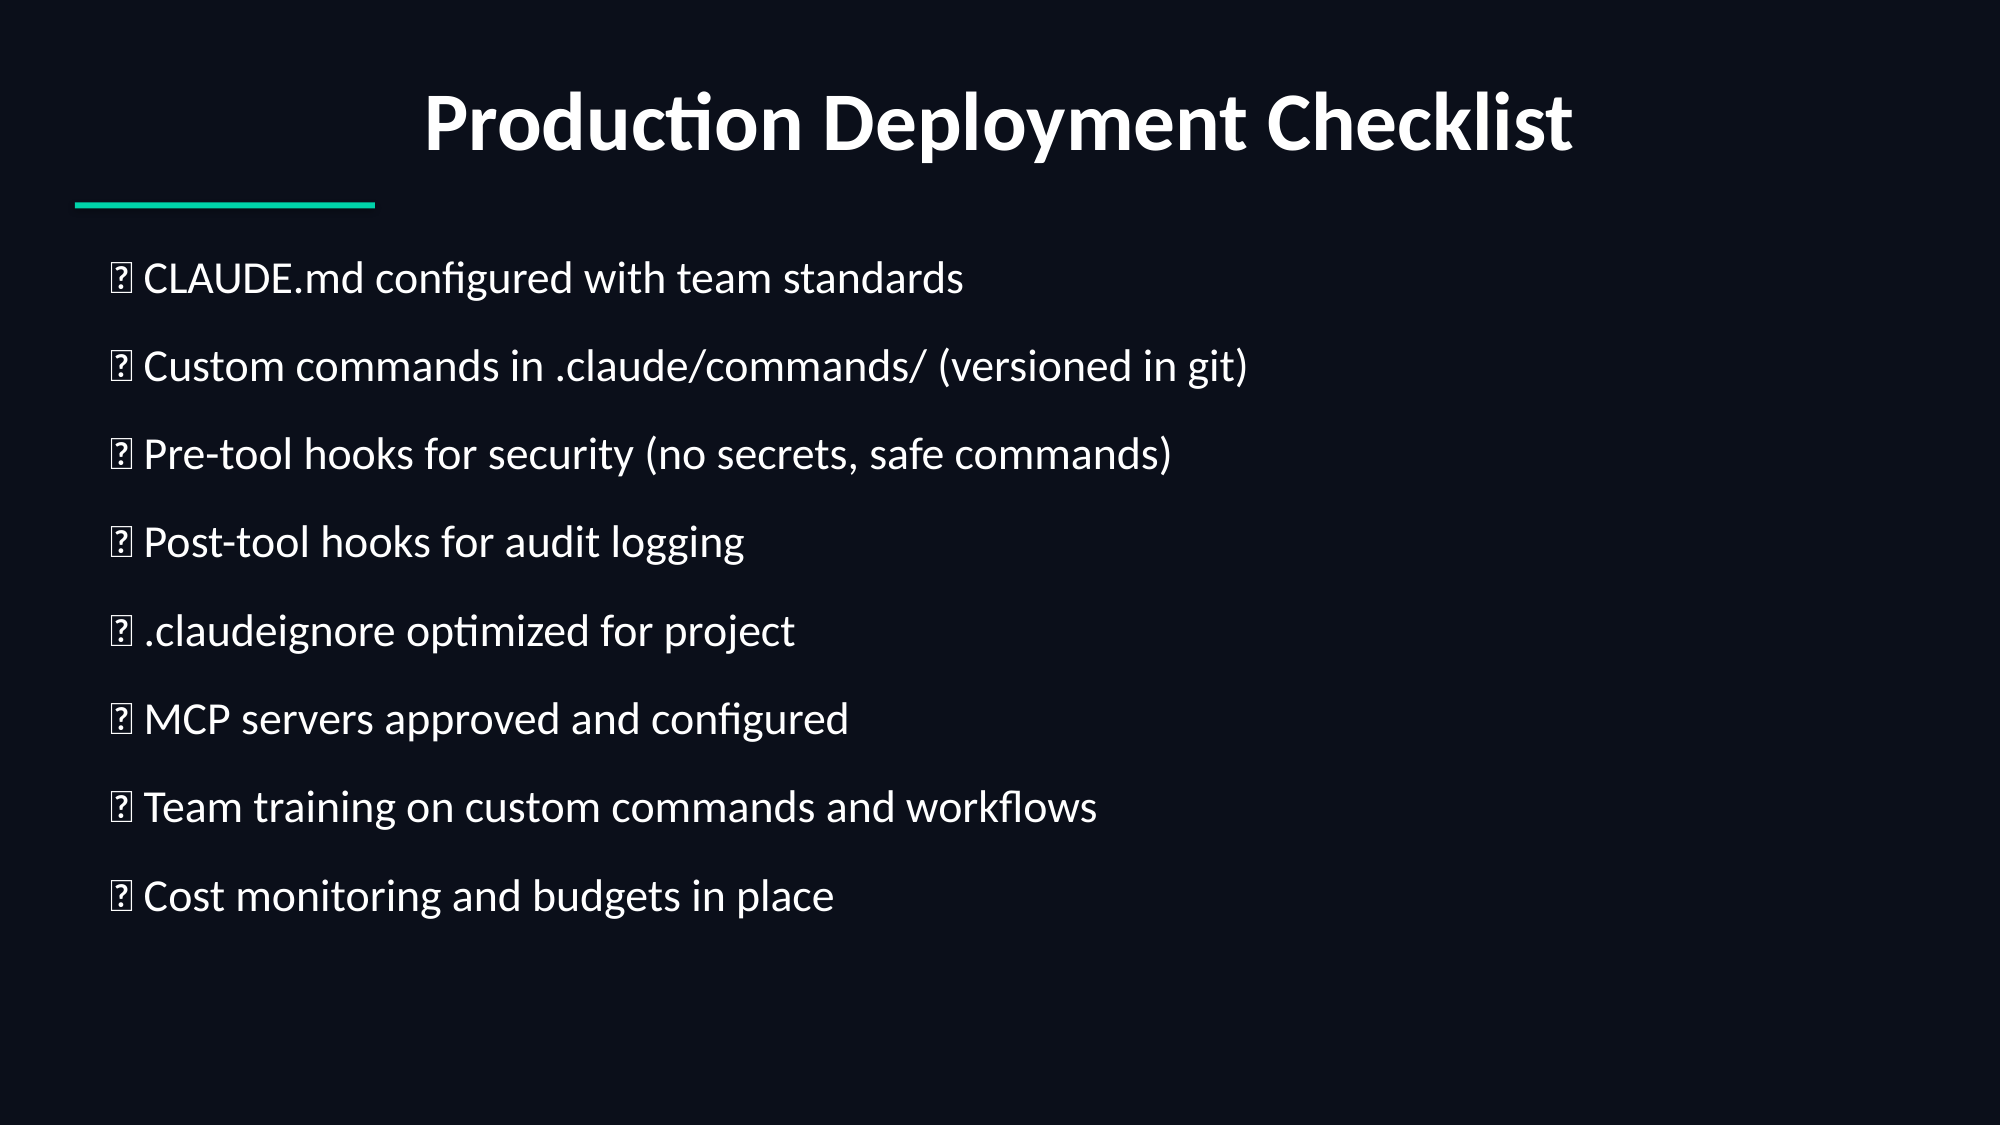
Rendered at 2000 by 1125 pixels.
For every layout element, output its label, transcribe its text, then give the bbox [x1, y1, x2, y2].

text_box [74, 202, 376, 209]
text_box Production Deployment Checklist [409, 60, 1591, 175]
text_box ✅ CLAUDE.md configured with team standards ✅ Custom commands in .claude/commands/ (versioned in git) ✅ Pre-tool hooks for security (no secrets, safe commands) ✅ Post-tool hooks for audit logging ✅ .claudeignore optimized for project ✅ MCP servers approved and configured ✅ Team training on custom commands and workflows ✅ Cost monitoring and budgets in place [74, 239, 1925, 928]
